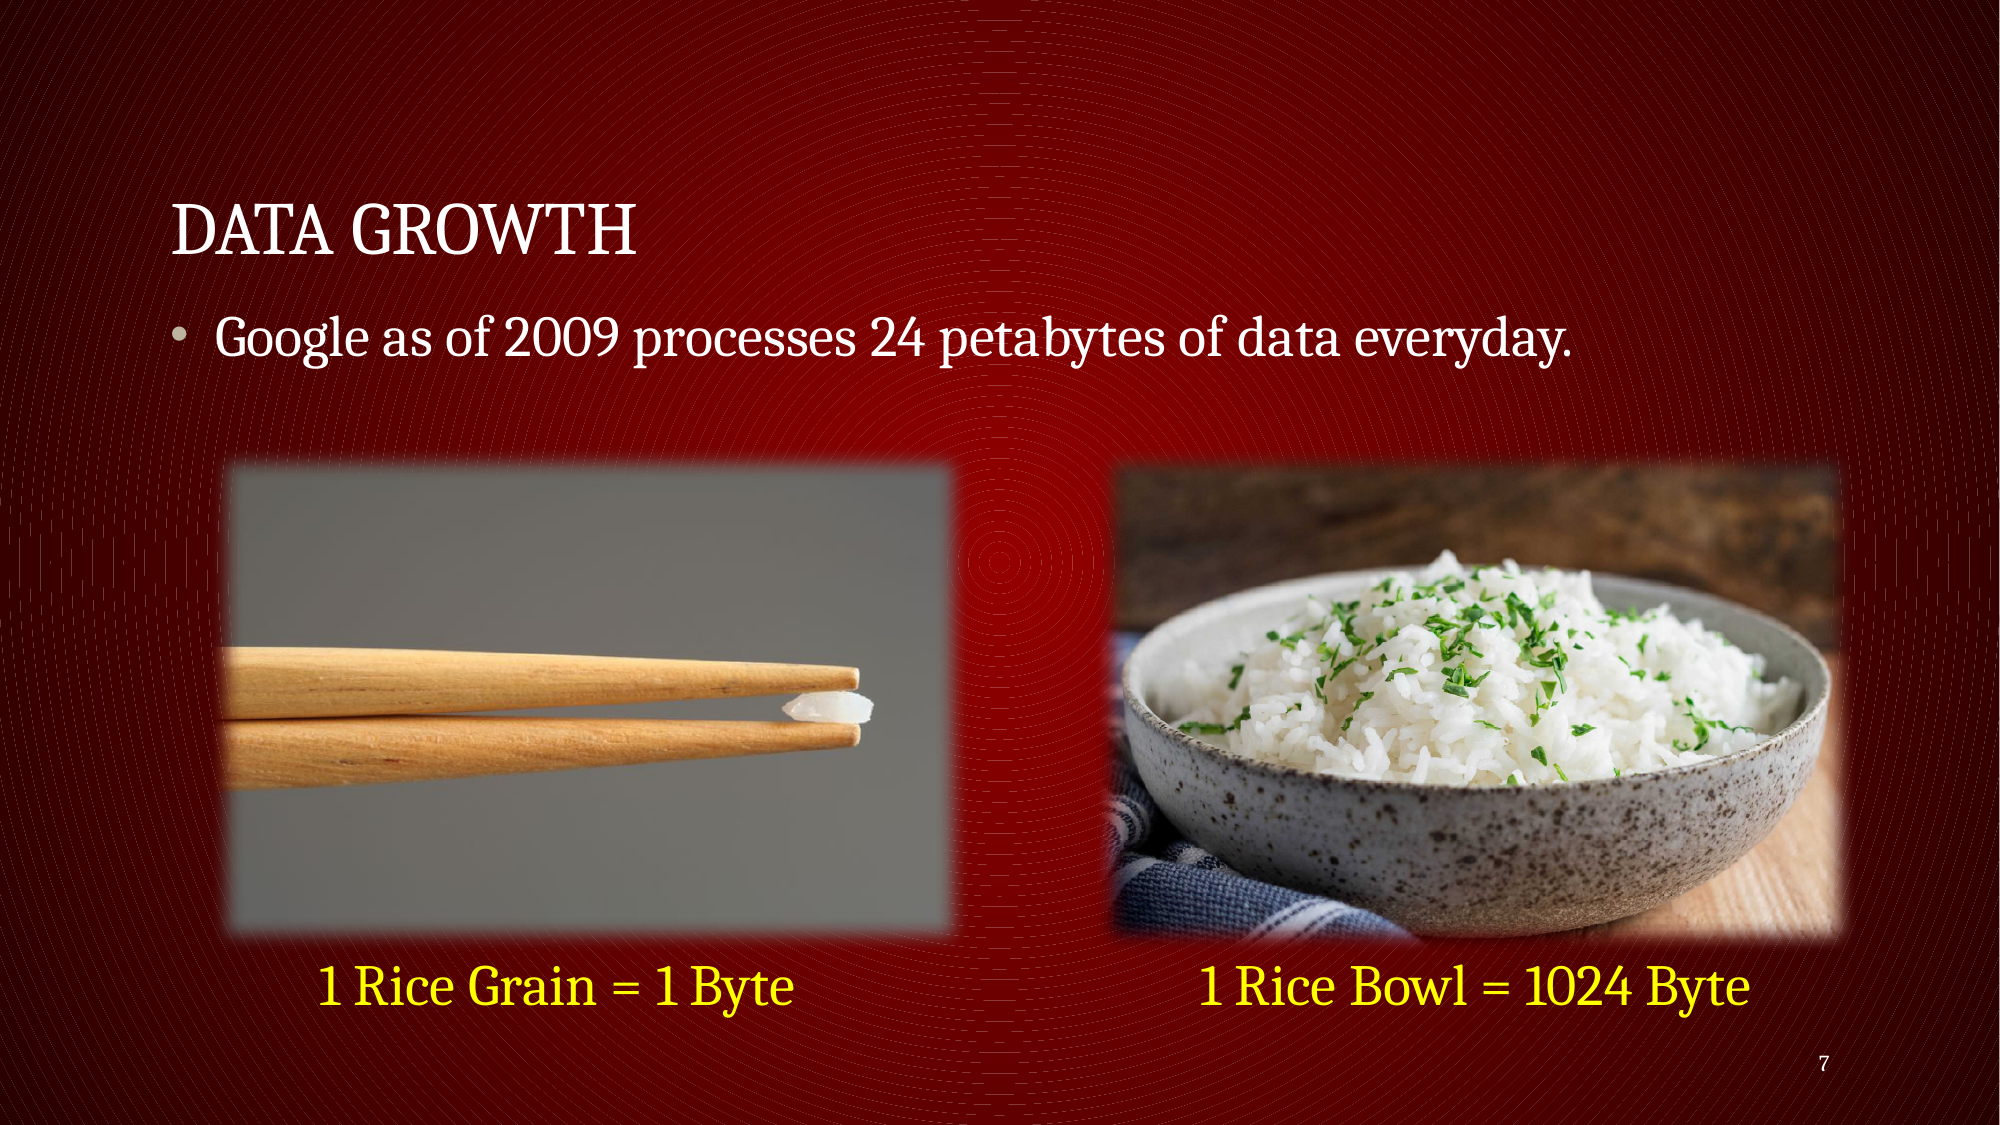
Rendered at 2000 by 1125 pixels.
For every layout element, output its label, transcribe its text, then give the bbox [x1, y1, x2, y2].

slide_number 7 [1712, 1045, 1850, 1078]
picture [207, 443, 971, 953]
text_box 1 Rice Bowl = 1024 Byte [1129, 970, 1823, 1026]
list Google as of 2009 processes 24 petabytes of data everyday. [149, 295, 1850, 398]
text_box 1 Rice Grain = 1 Byte [305, 947, 998, 1026]
title Data Growth [149, 79, 1850, 280]
picture [1093, 443, 1857, 953]
